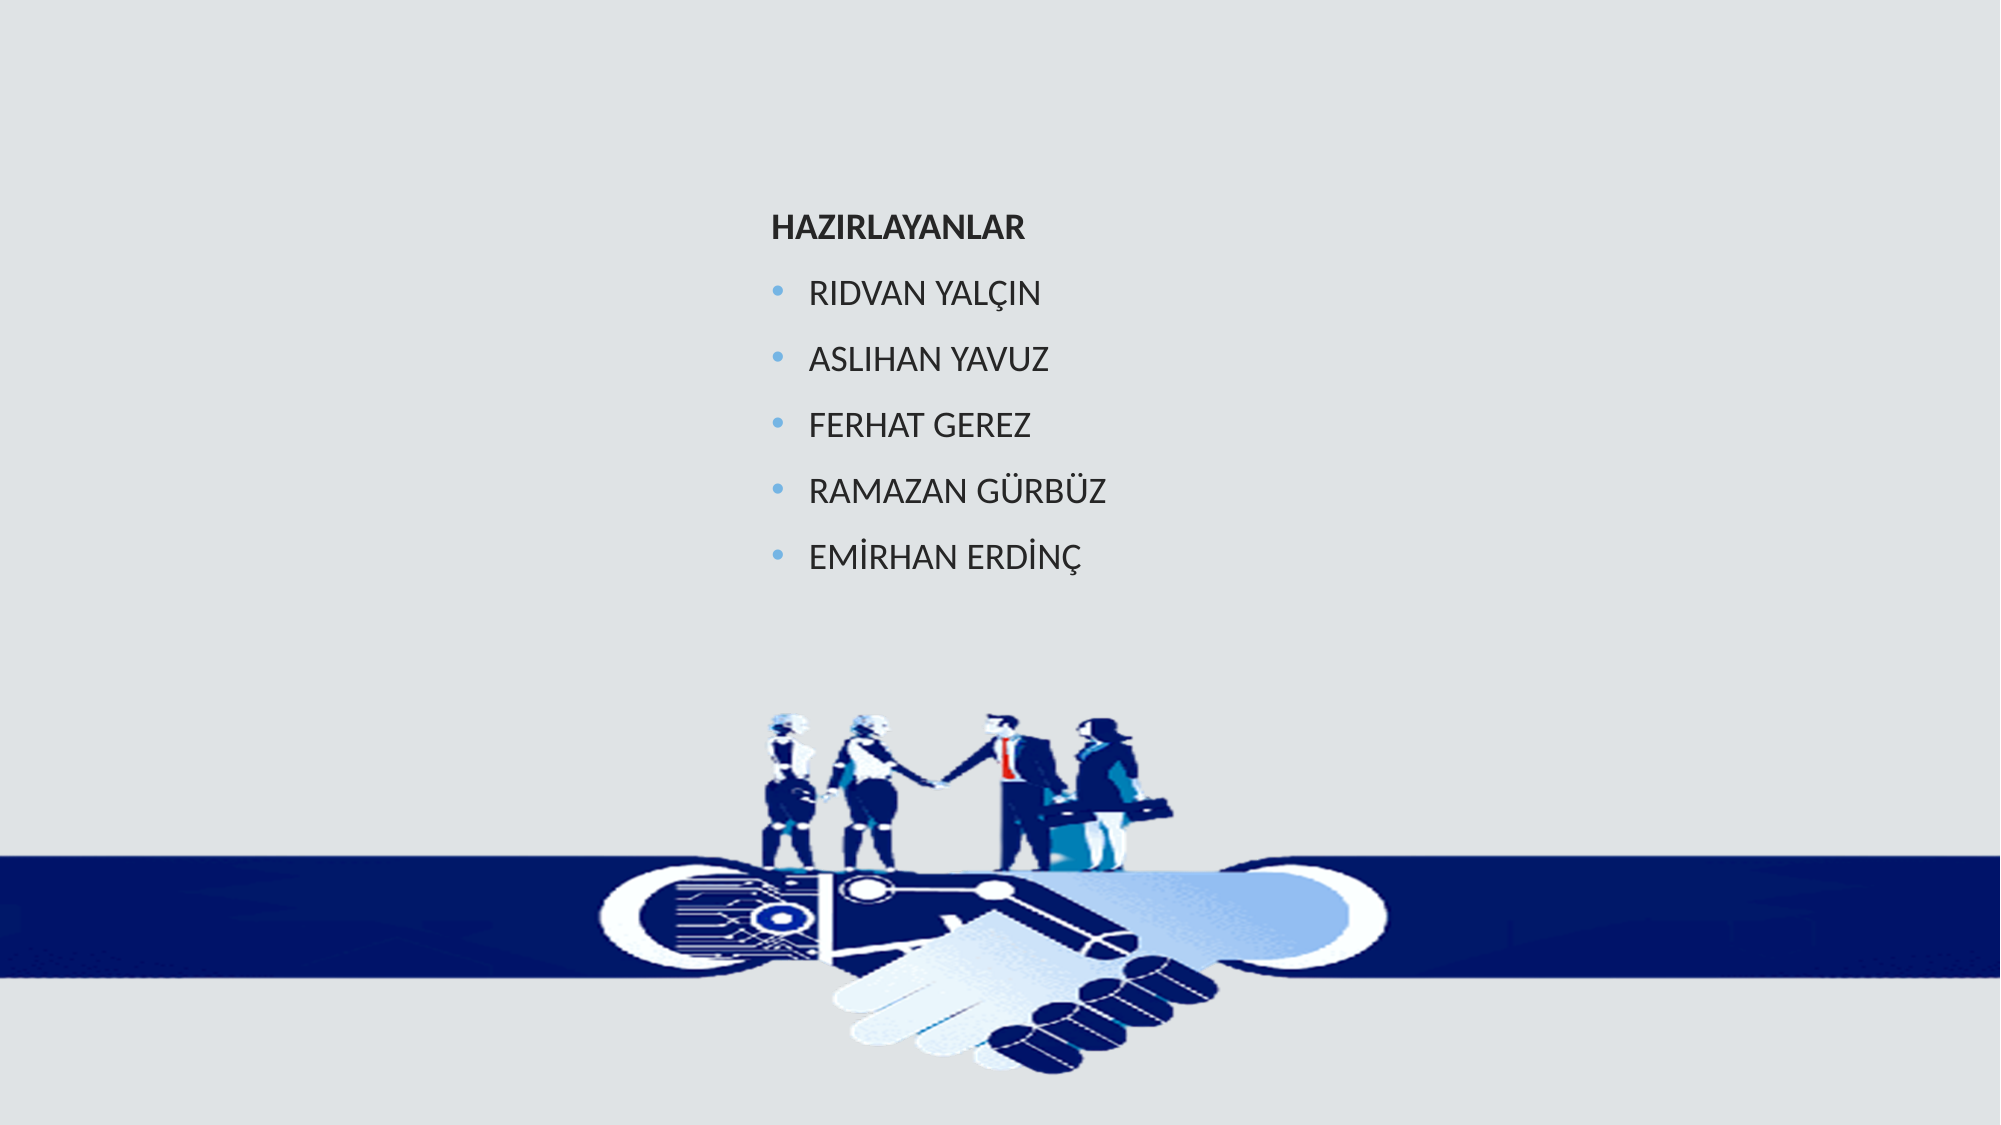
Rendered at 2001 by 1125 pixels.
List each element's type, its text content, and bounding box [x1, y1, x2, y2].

list HAZIRLAYANLAR RIDVAN YALÇIN ASLIHAN YAVUZ FERHAT GEREZ RAMAZAN GÜRBÜZ EMİRHAN ERDİNÇ [756, 195, 1692, 599]
picture [0, 599, 2000, 1125]
